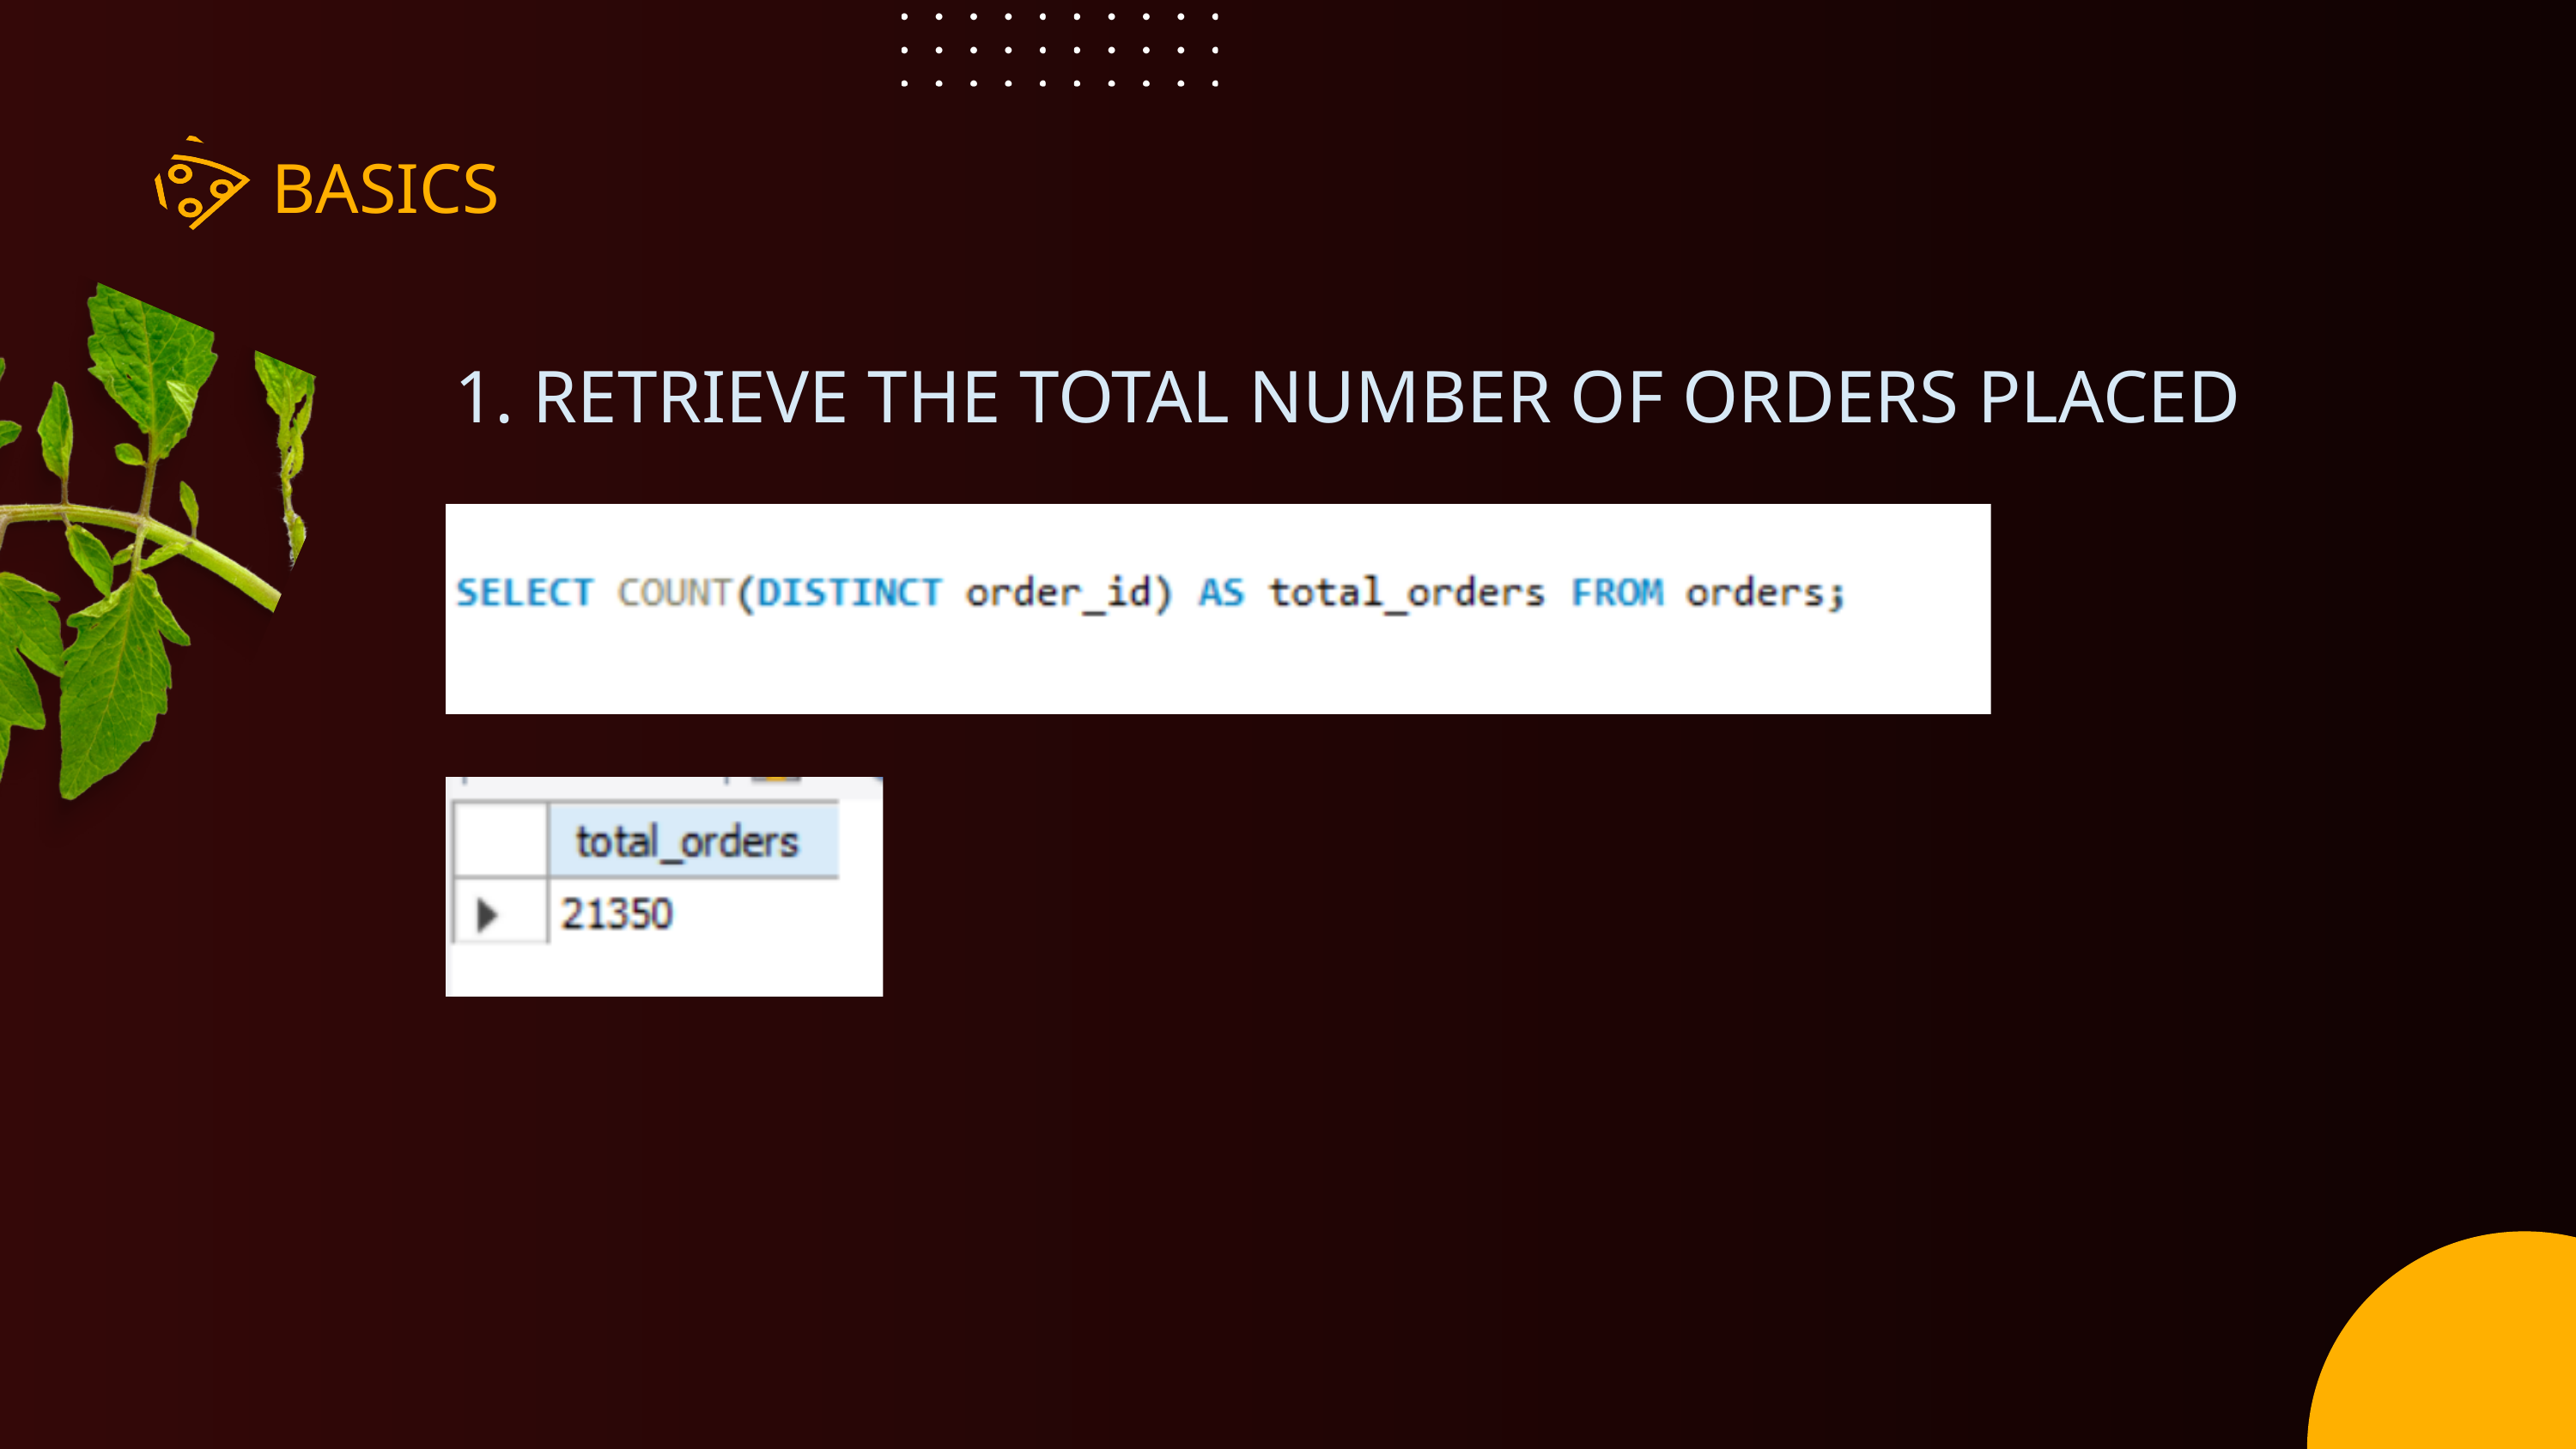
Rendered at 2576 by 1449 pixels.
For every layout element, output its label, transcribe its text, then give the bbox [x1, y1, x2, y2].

text_box [446, 504, 1991, 714]
text_box [0, 239, 367, 955]
text_box [446, 777, 884, 997]
text_box BASICS [270, 161, 524, 227]
text_box [144, 133, 262, 248]
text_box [2306, 1231, 2576, 1449]
text_box [901, 0, 1218, 87]
text_box 1. RETRIEVE THE TOTAL NUMBER OF ORDERS PLACED [454, 368, 2576, 438]
